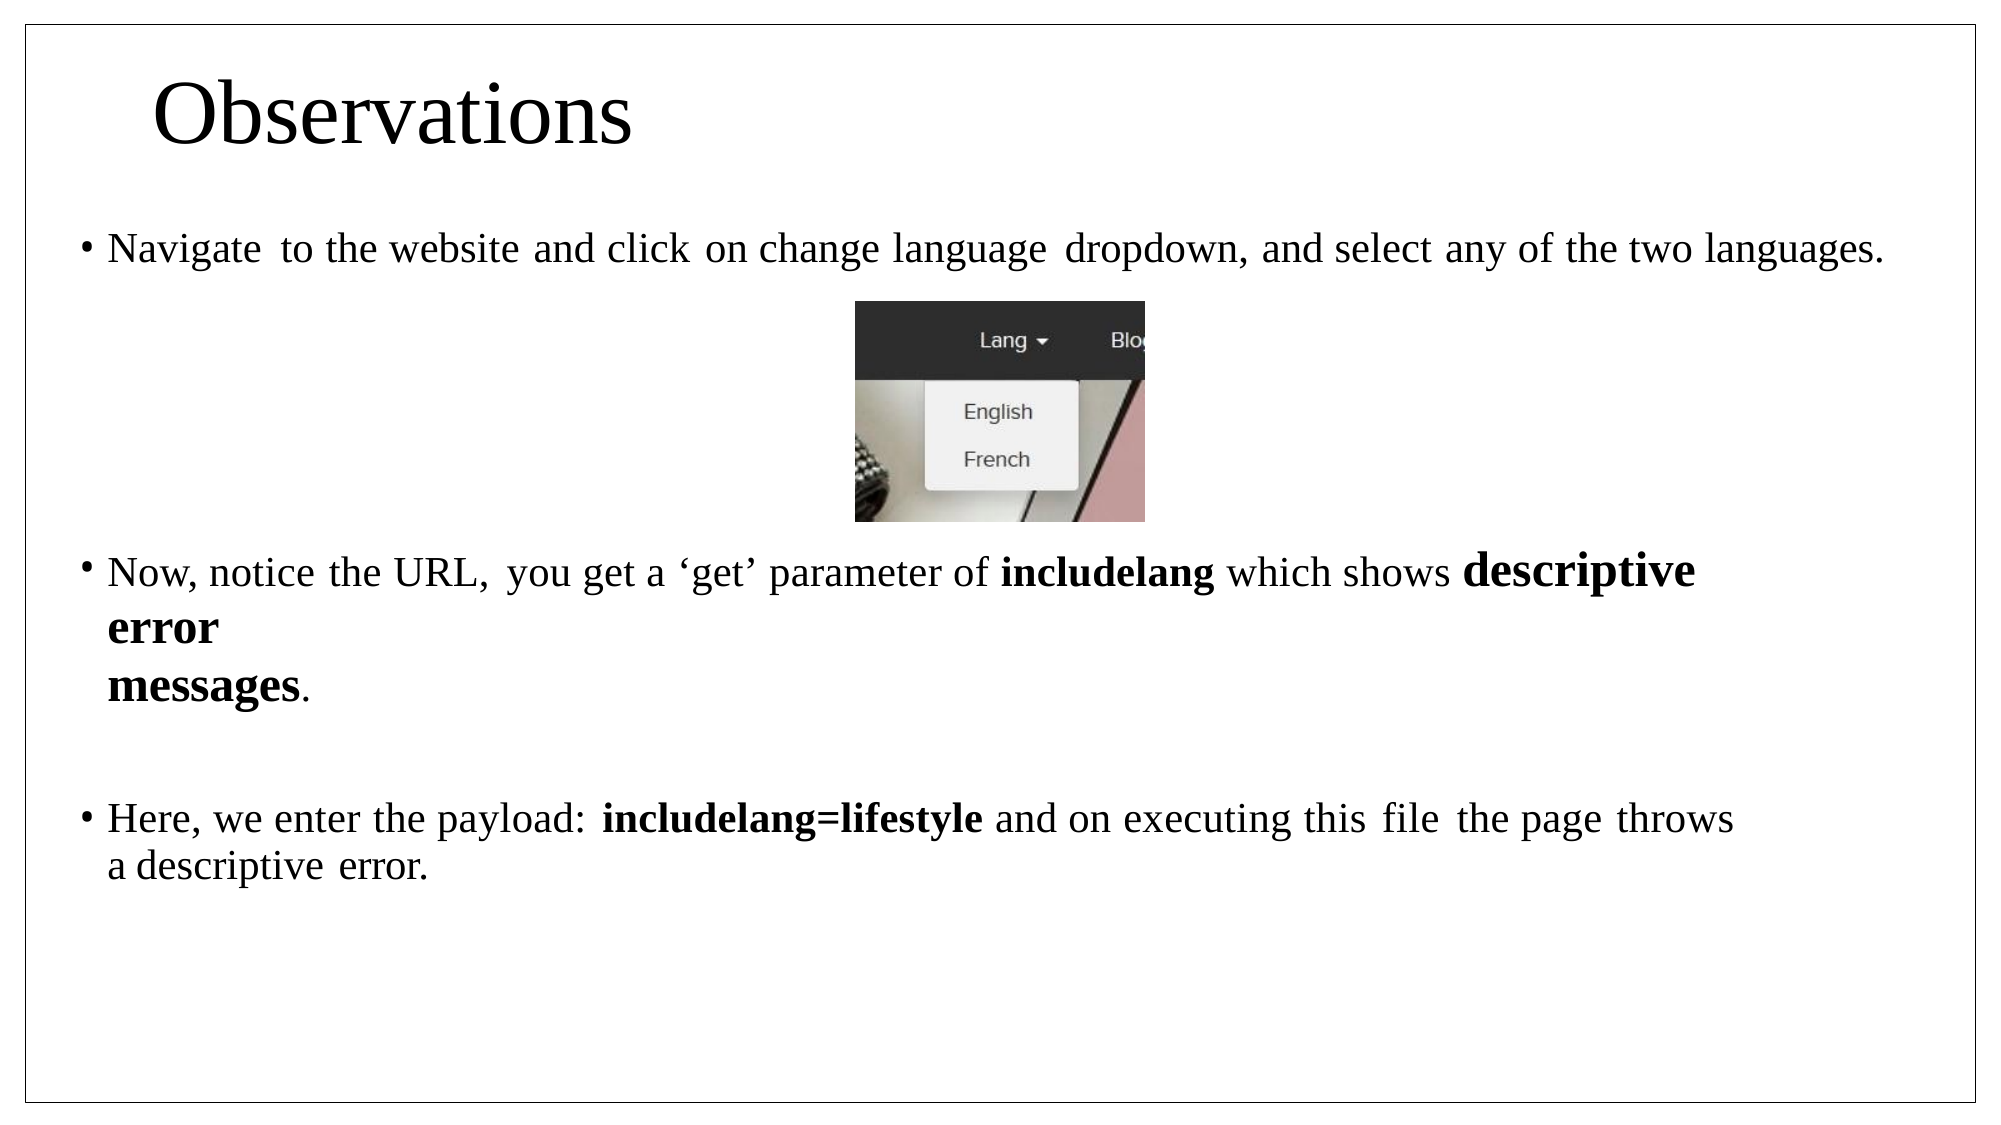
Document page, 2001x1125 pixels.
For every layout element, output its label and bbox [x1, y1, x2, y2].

text_box [25, 23, 1977, 1104]
